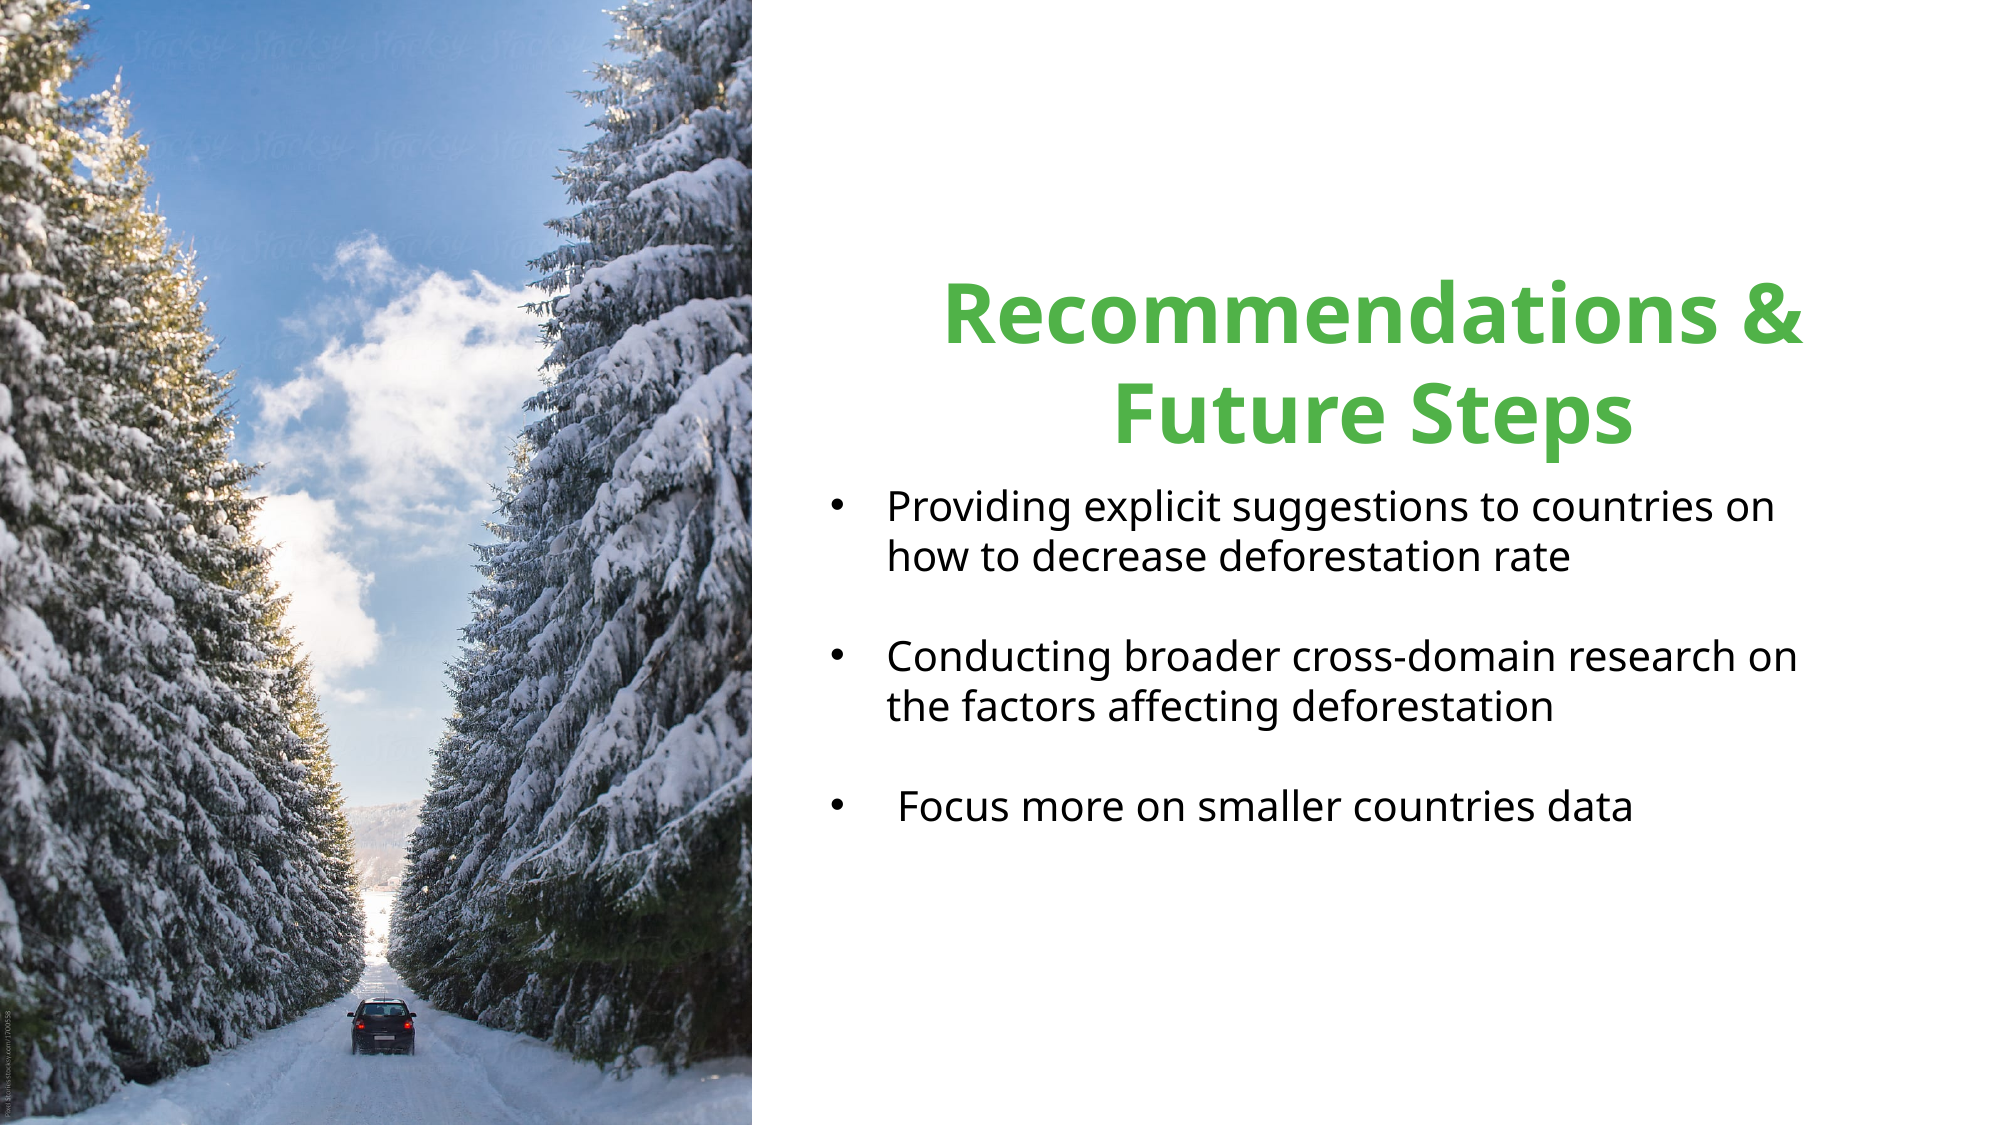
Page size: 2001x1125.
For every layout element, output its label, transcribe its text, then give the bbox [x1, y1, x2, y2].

text_box Providing explicit suggestions to countries on how to decrease deforestation rate Conducting broader cross-domain research on the factors affecting deforestation Focus more on smaller countries data [815, 471, 1875, 837]
picture [0, 0, 752, 1125]
text_box Recommendations & Future Steps [815, 253, 1931, 375]
